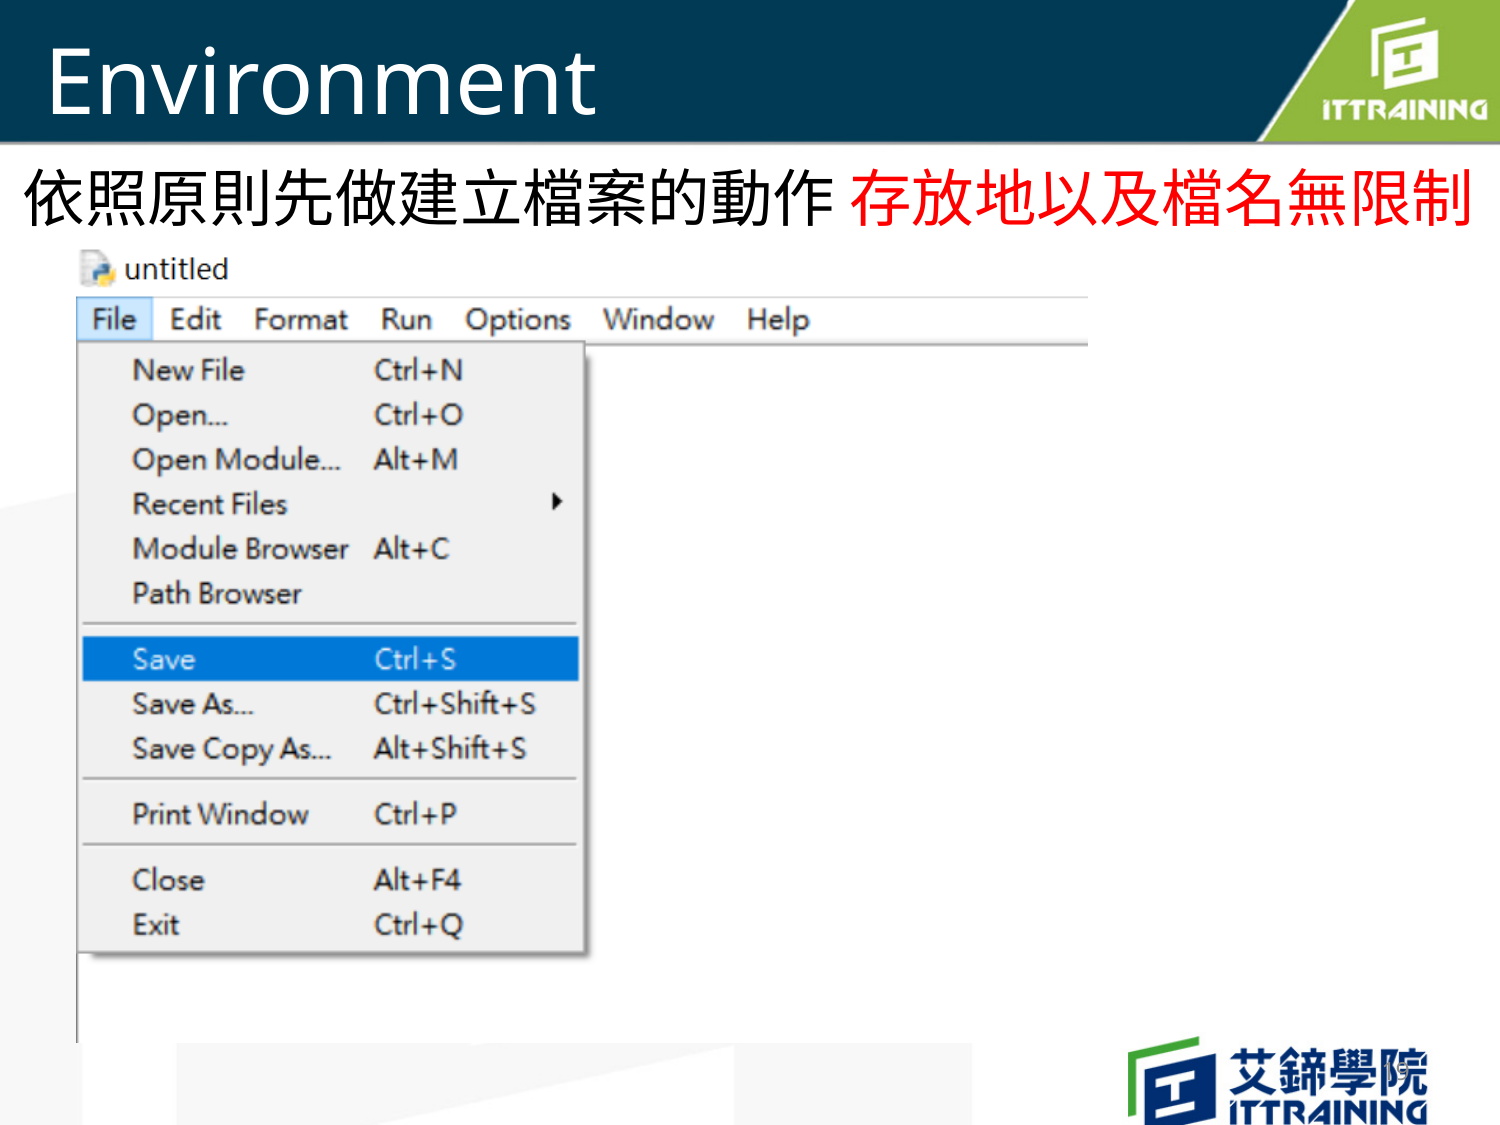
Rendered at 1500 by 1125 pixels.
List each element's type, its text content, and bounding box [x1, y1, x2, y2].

text_box 依照原則先做建立檔案的動作 存放地以及檔名無限制 [8, 151, 1490, 242]
slide_number 19 [1074, 1042, 1425, 1103]
picture [0, 0, 1500, 1125]
title Environment [29, 0, 1380, 151]
